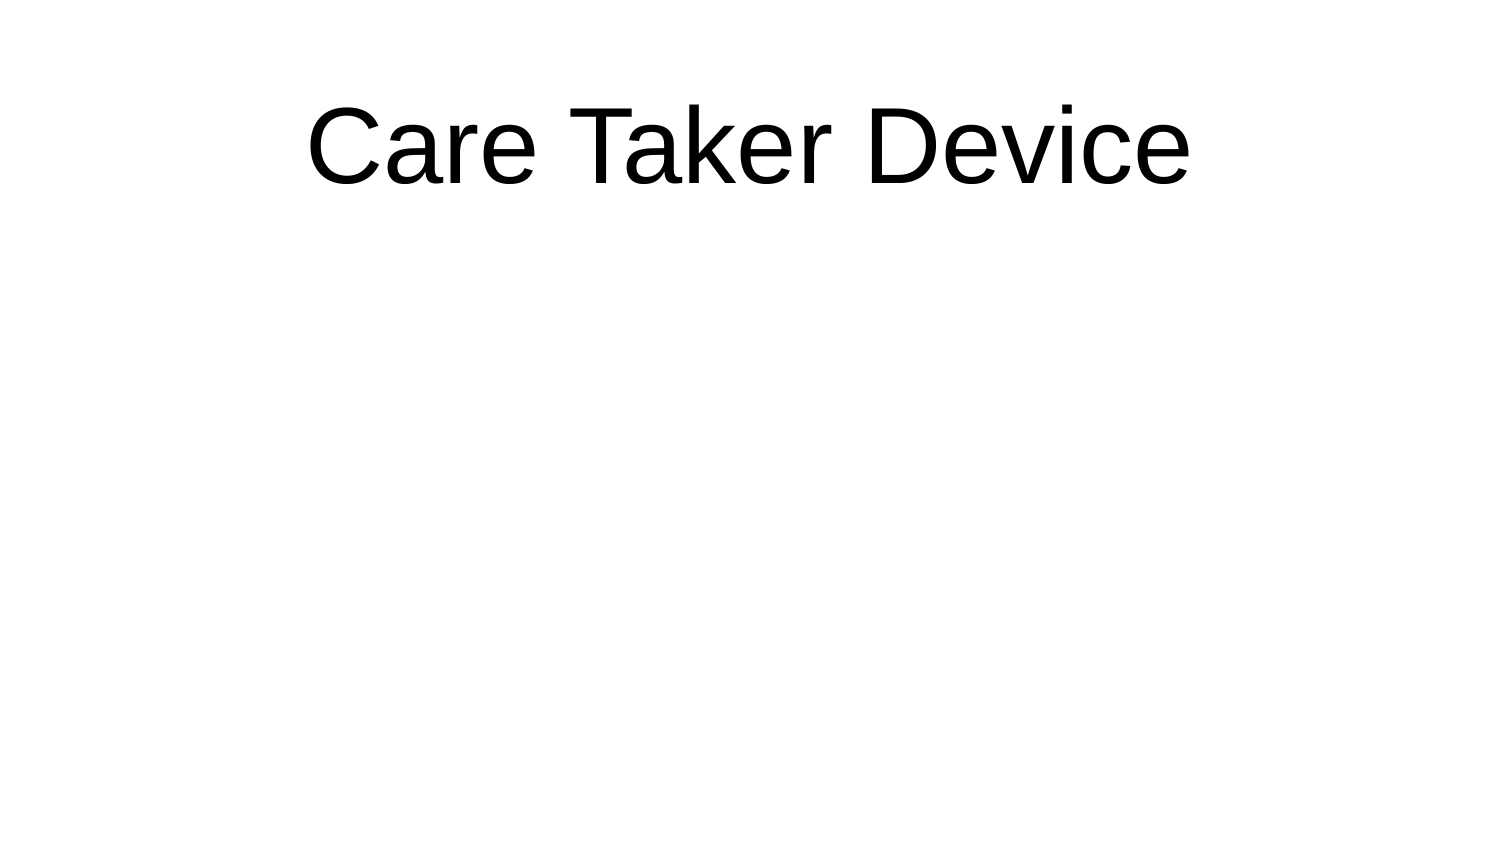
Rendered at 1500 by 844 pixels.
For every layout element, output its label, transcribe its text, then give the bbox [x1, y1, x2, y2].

title Care Taker Device [51, 122, 1449, 220]
